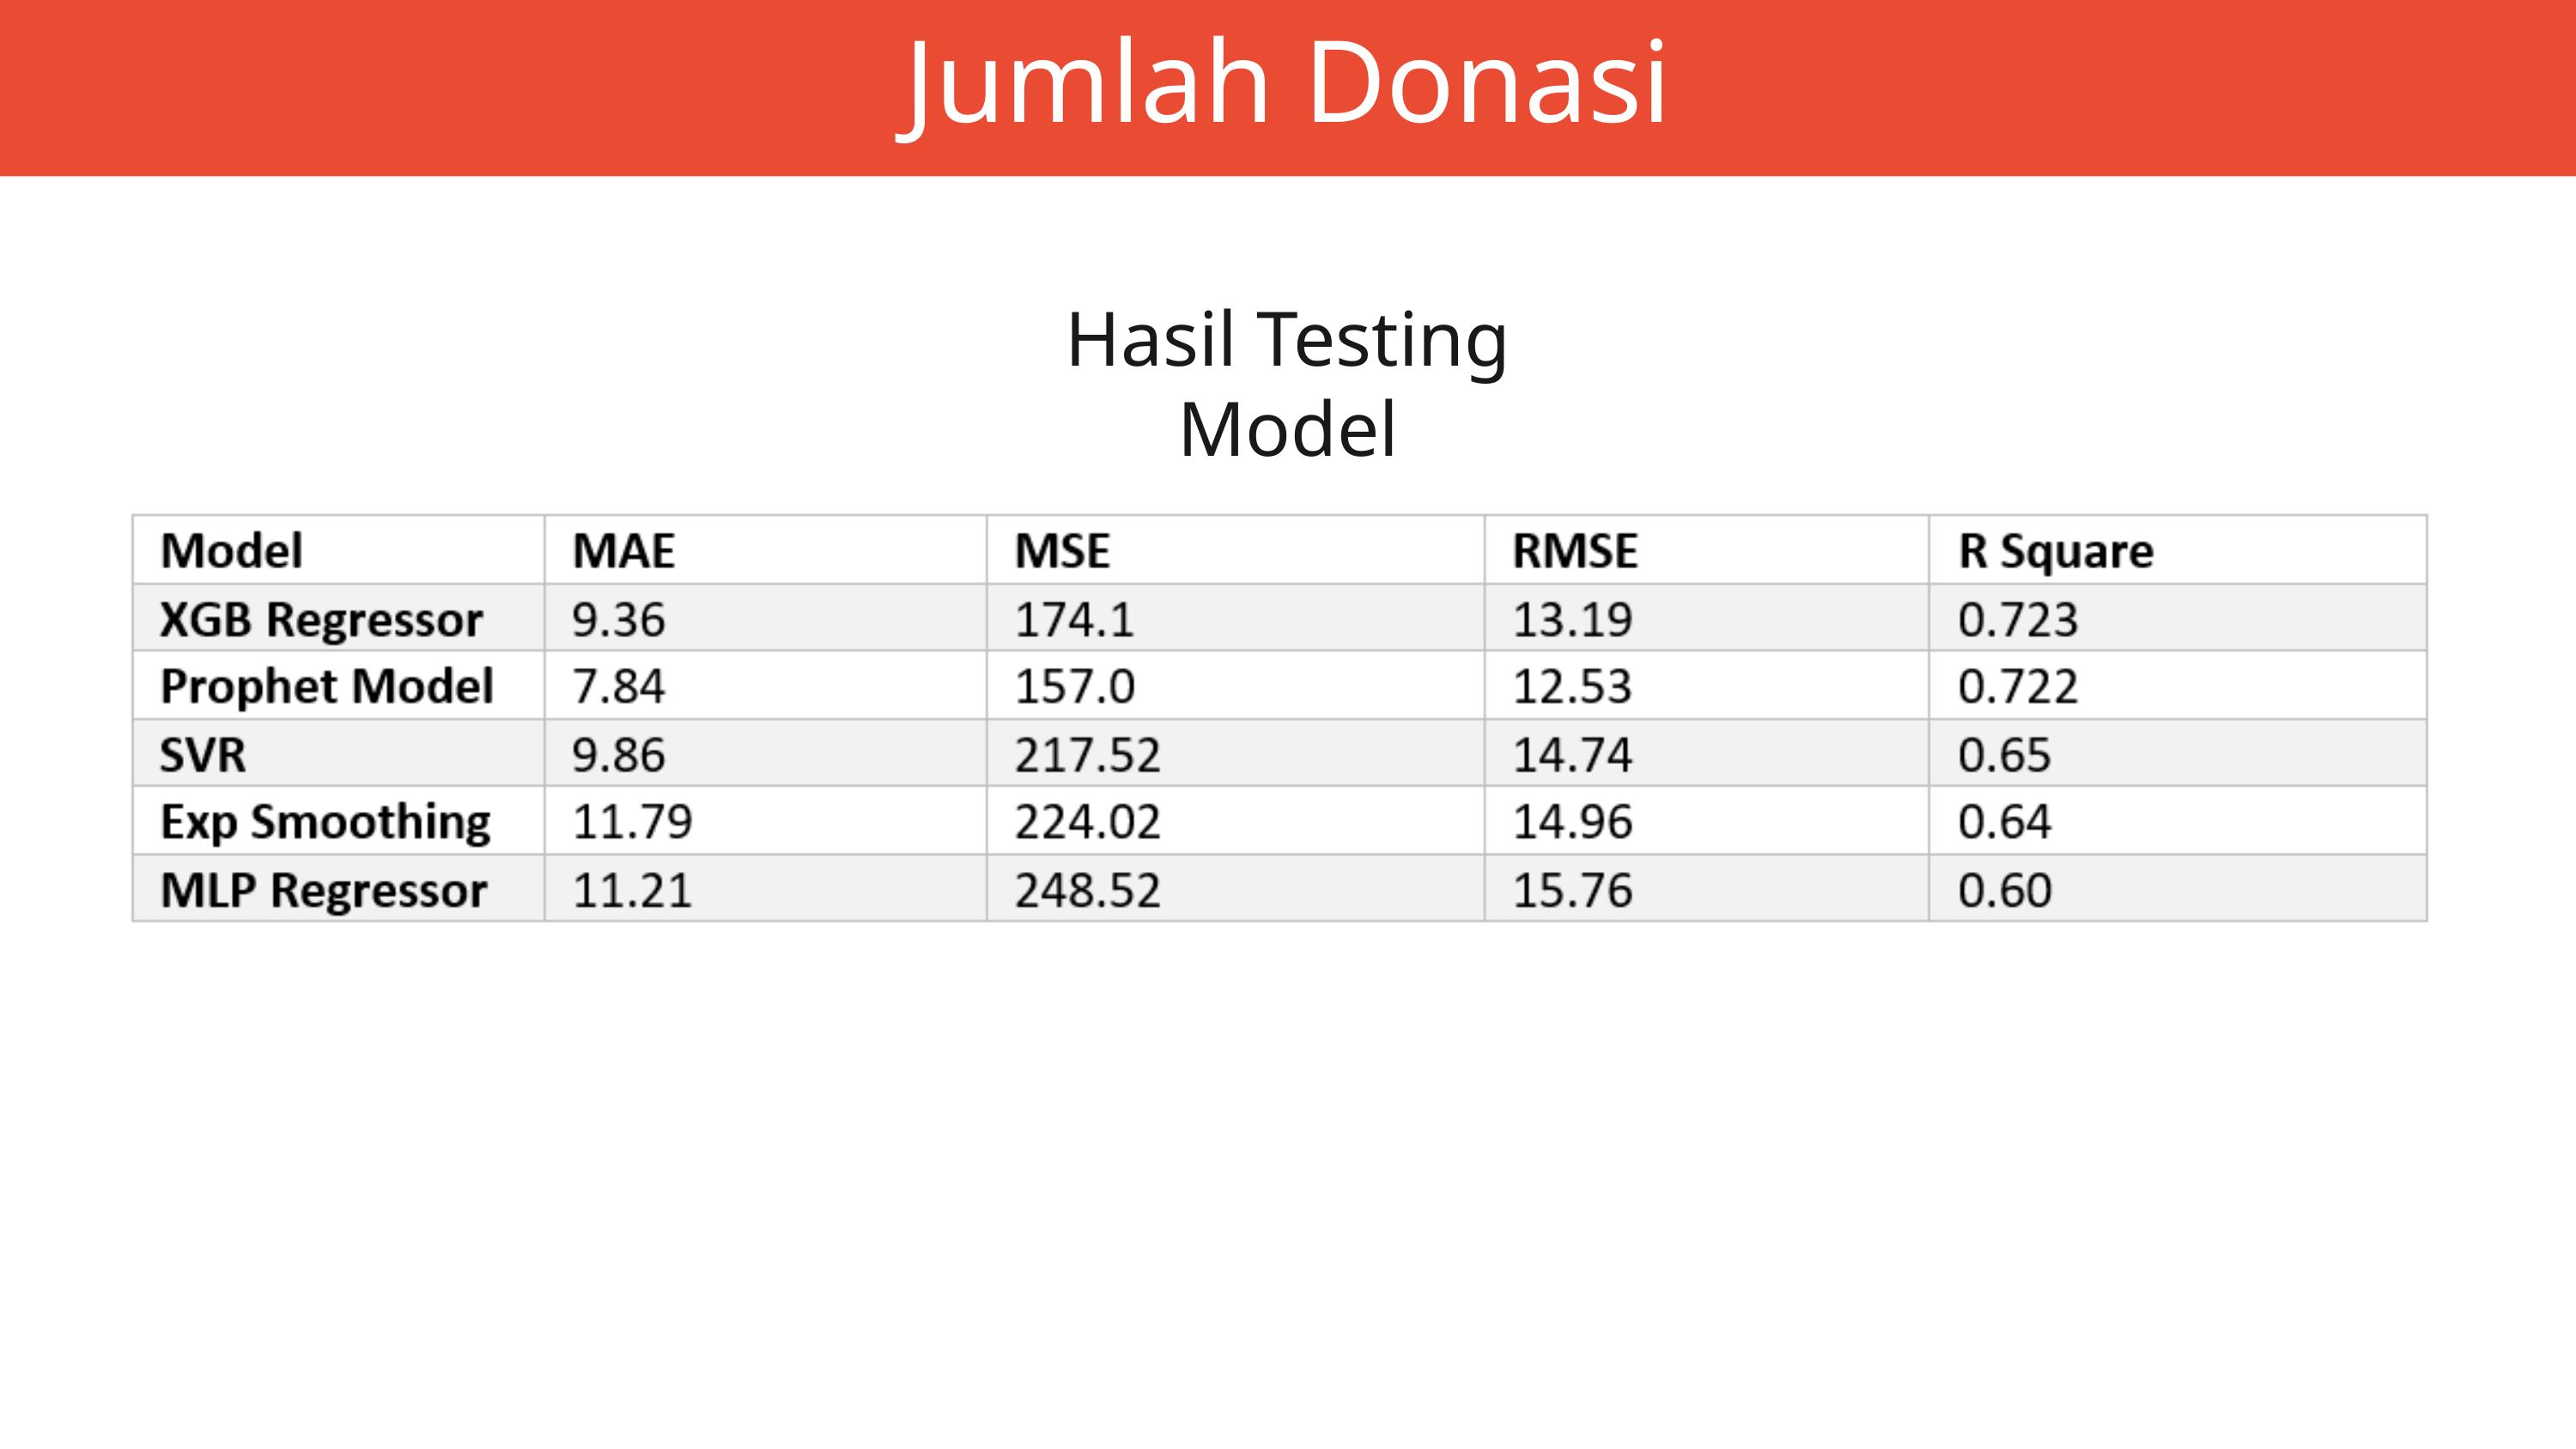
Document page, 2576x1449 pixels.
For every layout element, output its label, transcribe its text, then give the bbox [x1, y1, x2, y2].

text_box Jumlah Donasi [530, 9, 2046, 145]
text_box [956, 291, 1620, 438]
text_box [115, 500, 2461, 949]
text_box [0, 0, 2576, 177]
